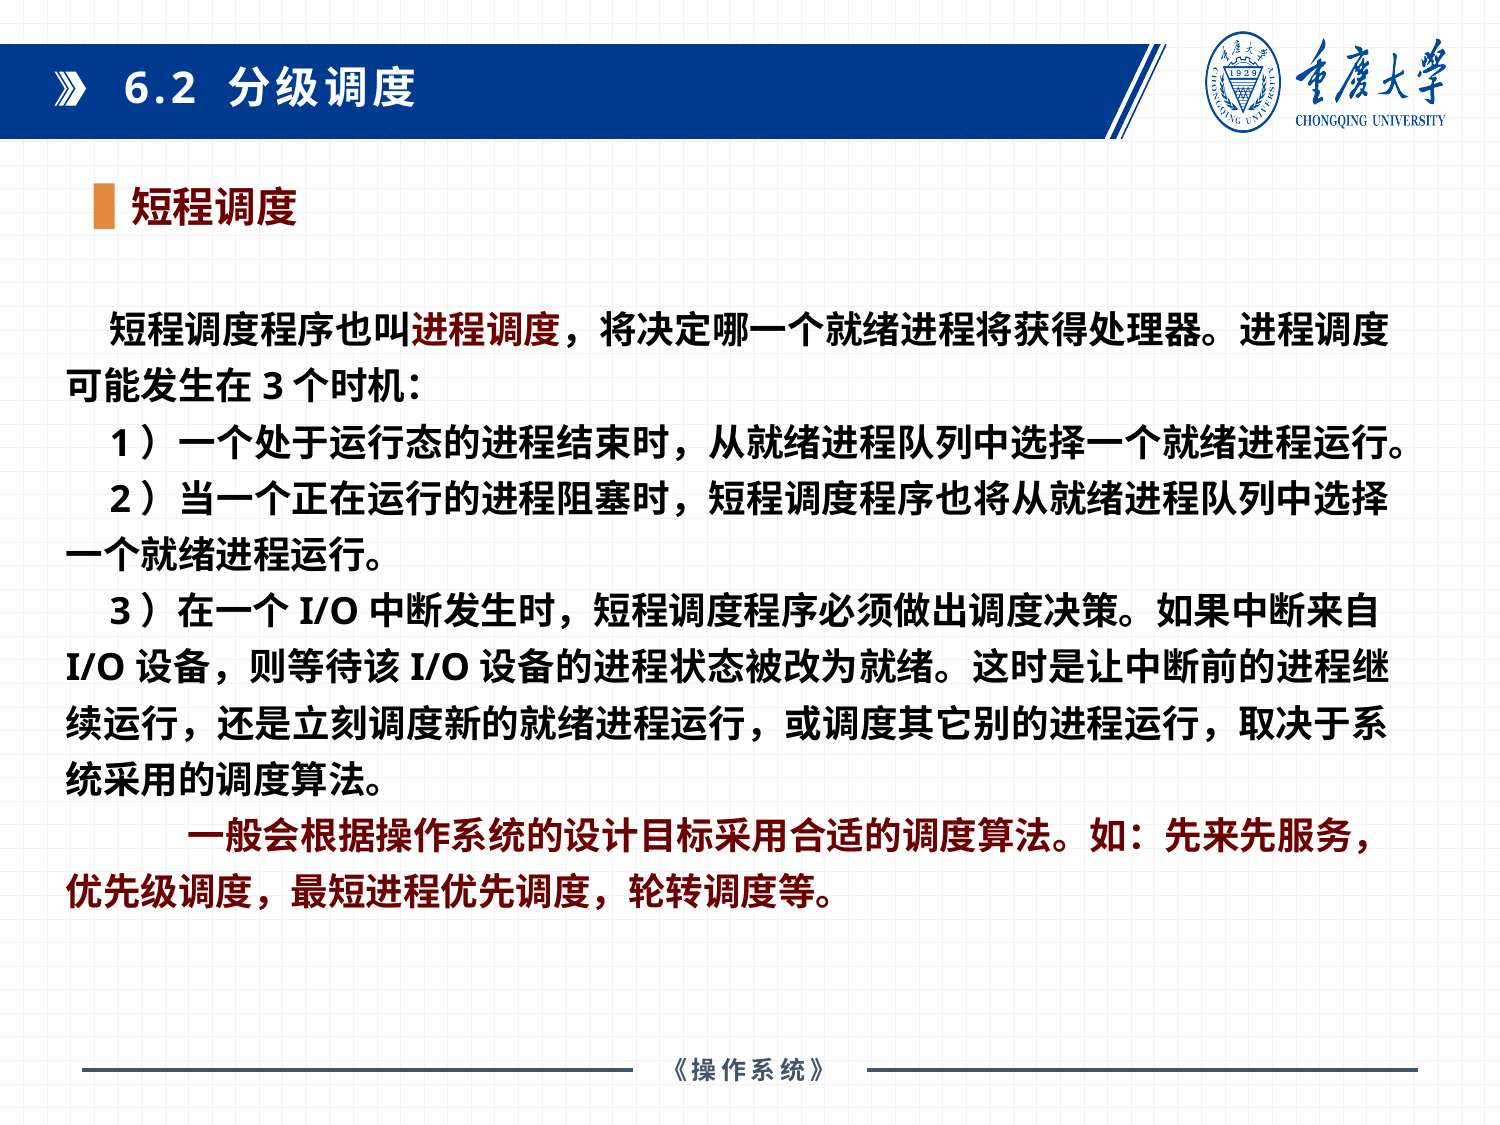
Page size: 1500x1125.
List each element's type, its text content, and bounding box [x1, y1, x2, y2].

text_box 6.2 分级调度 [109, 58, 1045, 142]
list 课程教材： [95, 183, 1031, 246]
picture [1205, 31, 1446, 133]
text_box [93, 182, 116, 230]
text_box 短程调度 [116, 173, 519, 239]
text_box 短程调度程序也叫进程调度，将决定哪一个就绪进程将获得处理器。进程调度可能发生在3个时机： 1）一个处于运行态的进程结束时，从就绪进程队列中选择一个就绪进程运行。 2）当一个正在运行的进程阻塞时，短程调度程序也将从就绪进程队列中选择一个就绪进程运行。 3）在一个I/O中断发生时，短程调度程序必须做出调度决策。如果中断来自I/O设备，则等待该I/O设备的进程状态被改为就绪。这时是让中断前的进程继续运行，还是立刻调度新的就绪进程运行，或调度其它别的进程运行，取决于系统采用的调度算法。 一般会根据操作系统的设计目标采用合适的调度算法。如：先来先服务，优先级调度，最短进程优先调度，轮转调度等。 [51, 287, 1406, 921]
